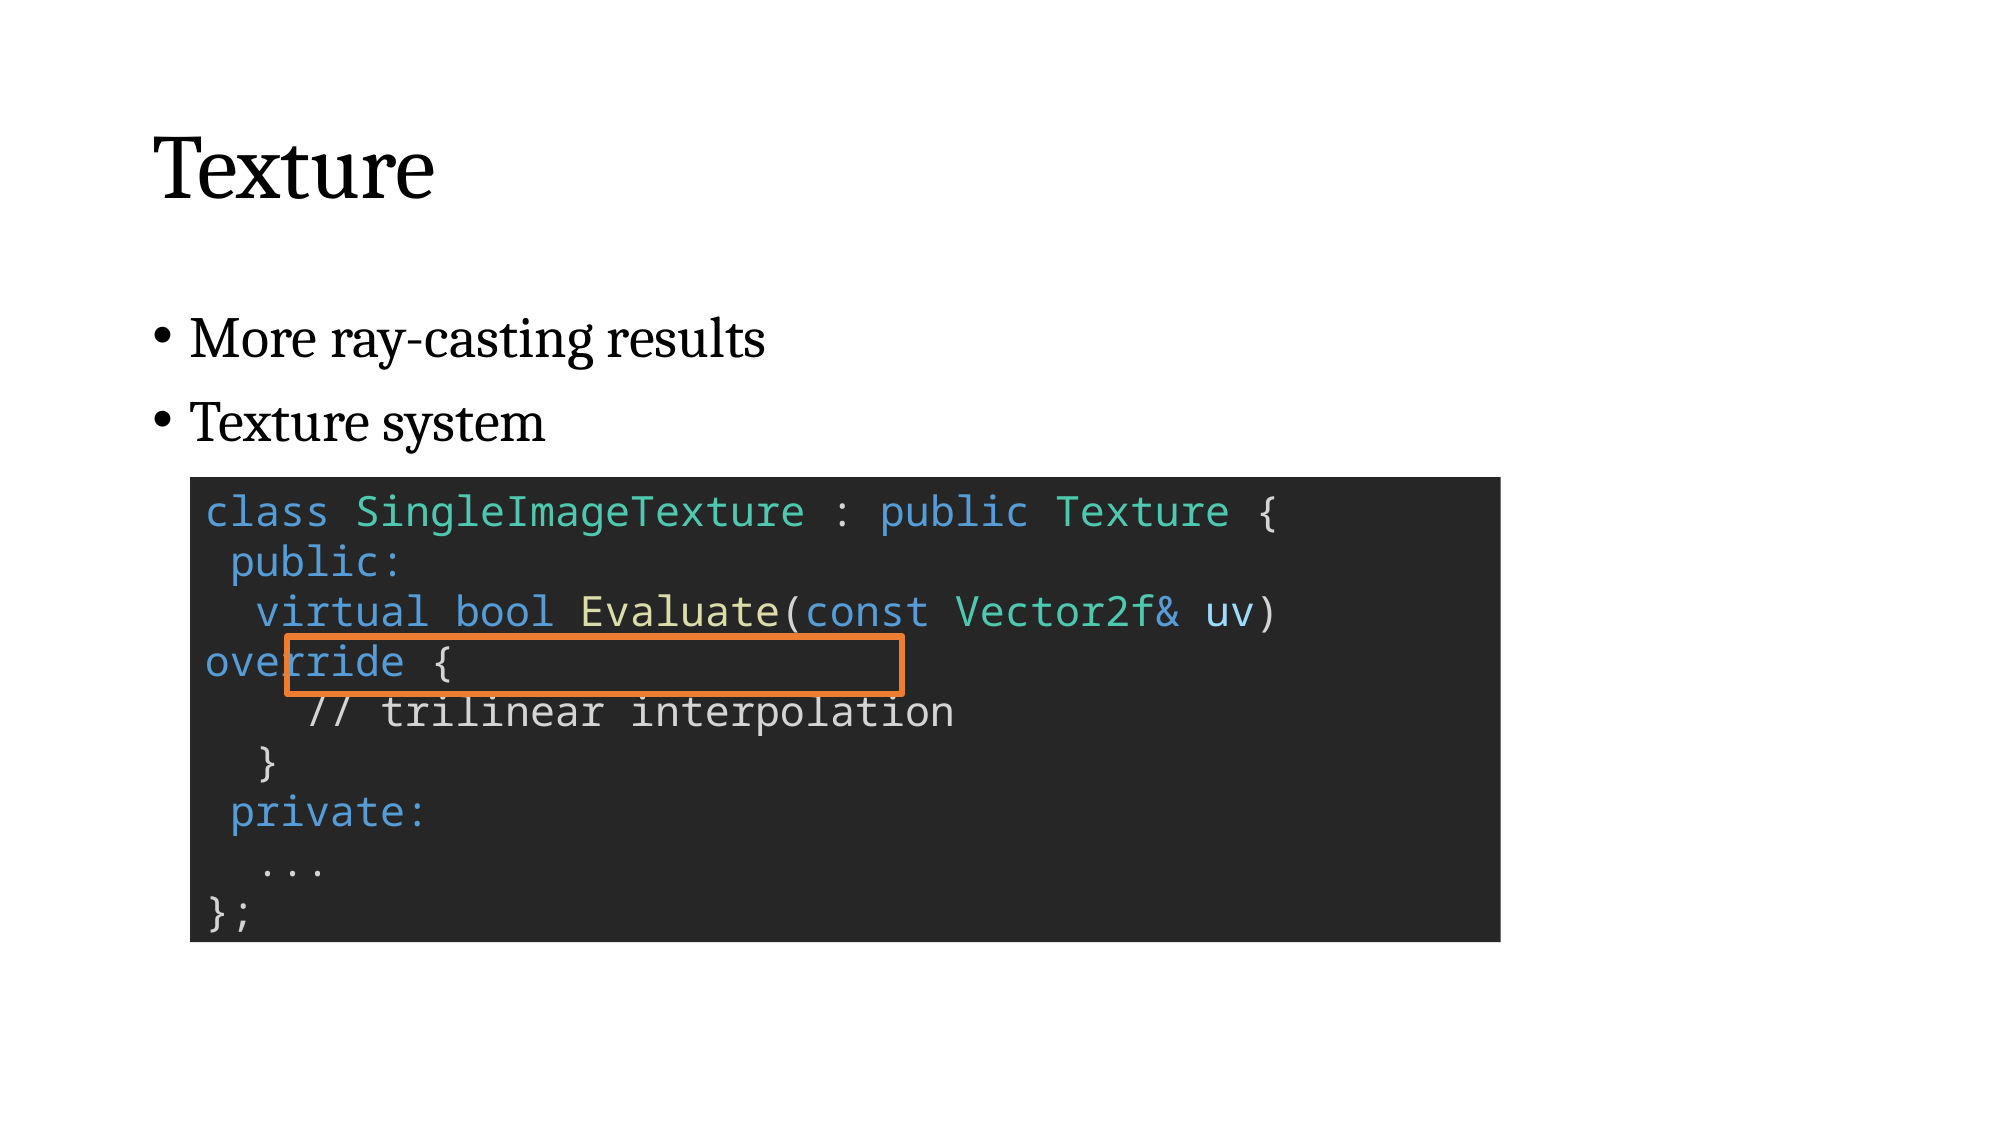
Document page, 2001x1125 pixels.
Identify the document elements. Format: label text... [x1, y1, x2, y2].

list More ray-casting results Texture system [137, 299, 1863, 1014]
text_box [287, 636, 903, 694]
text_box class SingleImageTexture : public Texture { public: virtual bool Evaluate(const Vector2f& uv) override { // trilinear interpolation } private: ... }; [190, 477, 1501, 943]
title Texture [137, 59, 1863, 278]
